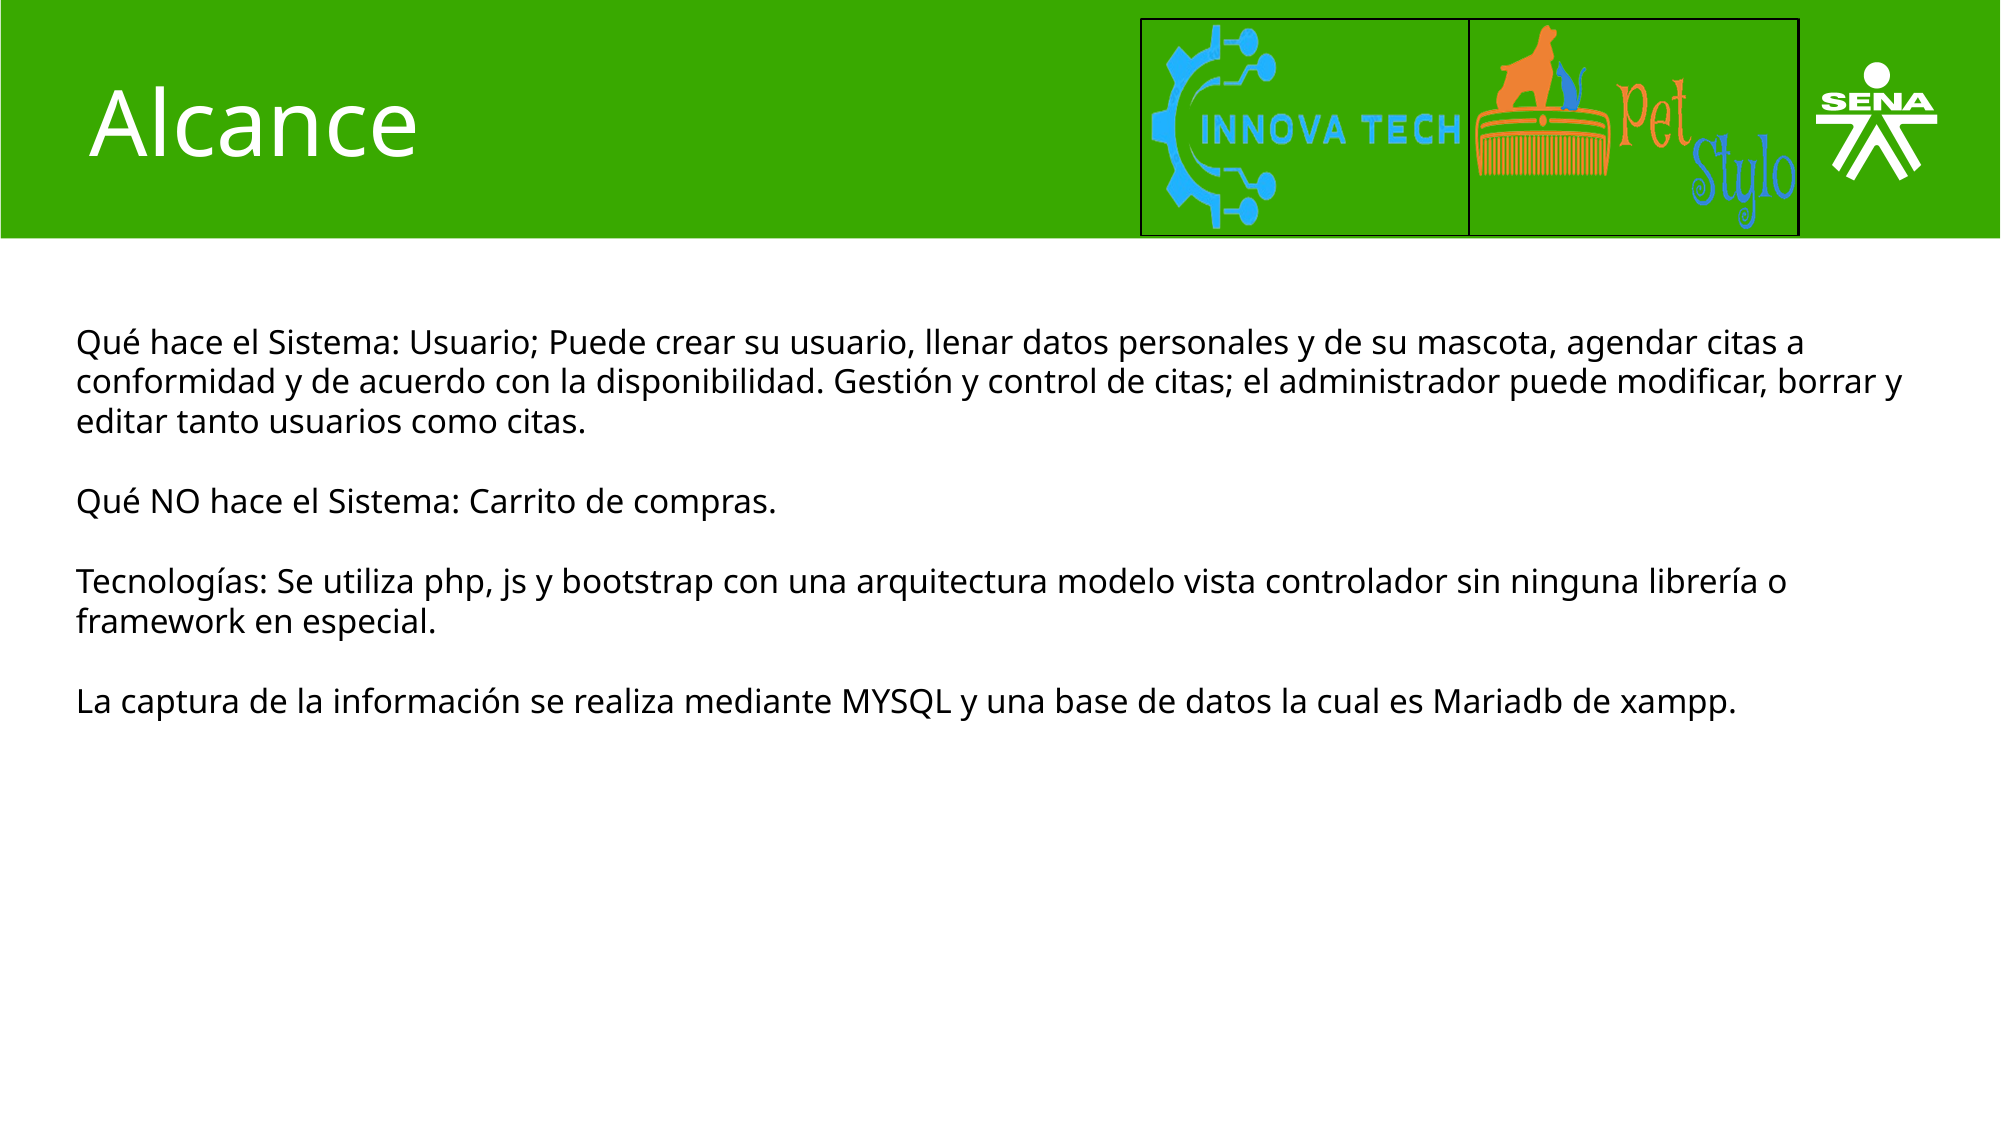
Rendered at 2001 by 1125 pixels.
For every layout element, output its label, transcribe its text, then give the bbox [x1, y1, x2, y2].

text_box Qué hace el Sistema: Usuario; Puede crear su usuario, llenar datos personales y de su mascota, agendar citas a conformidad y de acuerdo con la disponibilidad. Gestión y control de citas; el administrador puede modificar, borrar y editar tanto usuarios como citas. Qué NO hace el Sistema: Carrito de compras. Tecnologías: Se utiliza php, js y bootstrap con una arquitectura modelo vista controlador sin ninguna librería o framework en especial. La captura de la información se realiza mediante MYSQL y una base de datos la cual es Mariadb de xampp. [61, 273, 1939, 768]
picture [0, 0, 2001, 1125]
title Alcance [74, 18, 1140, 236]
